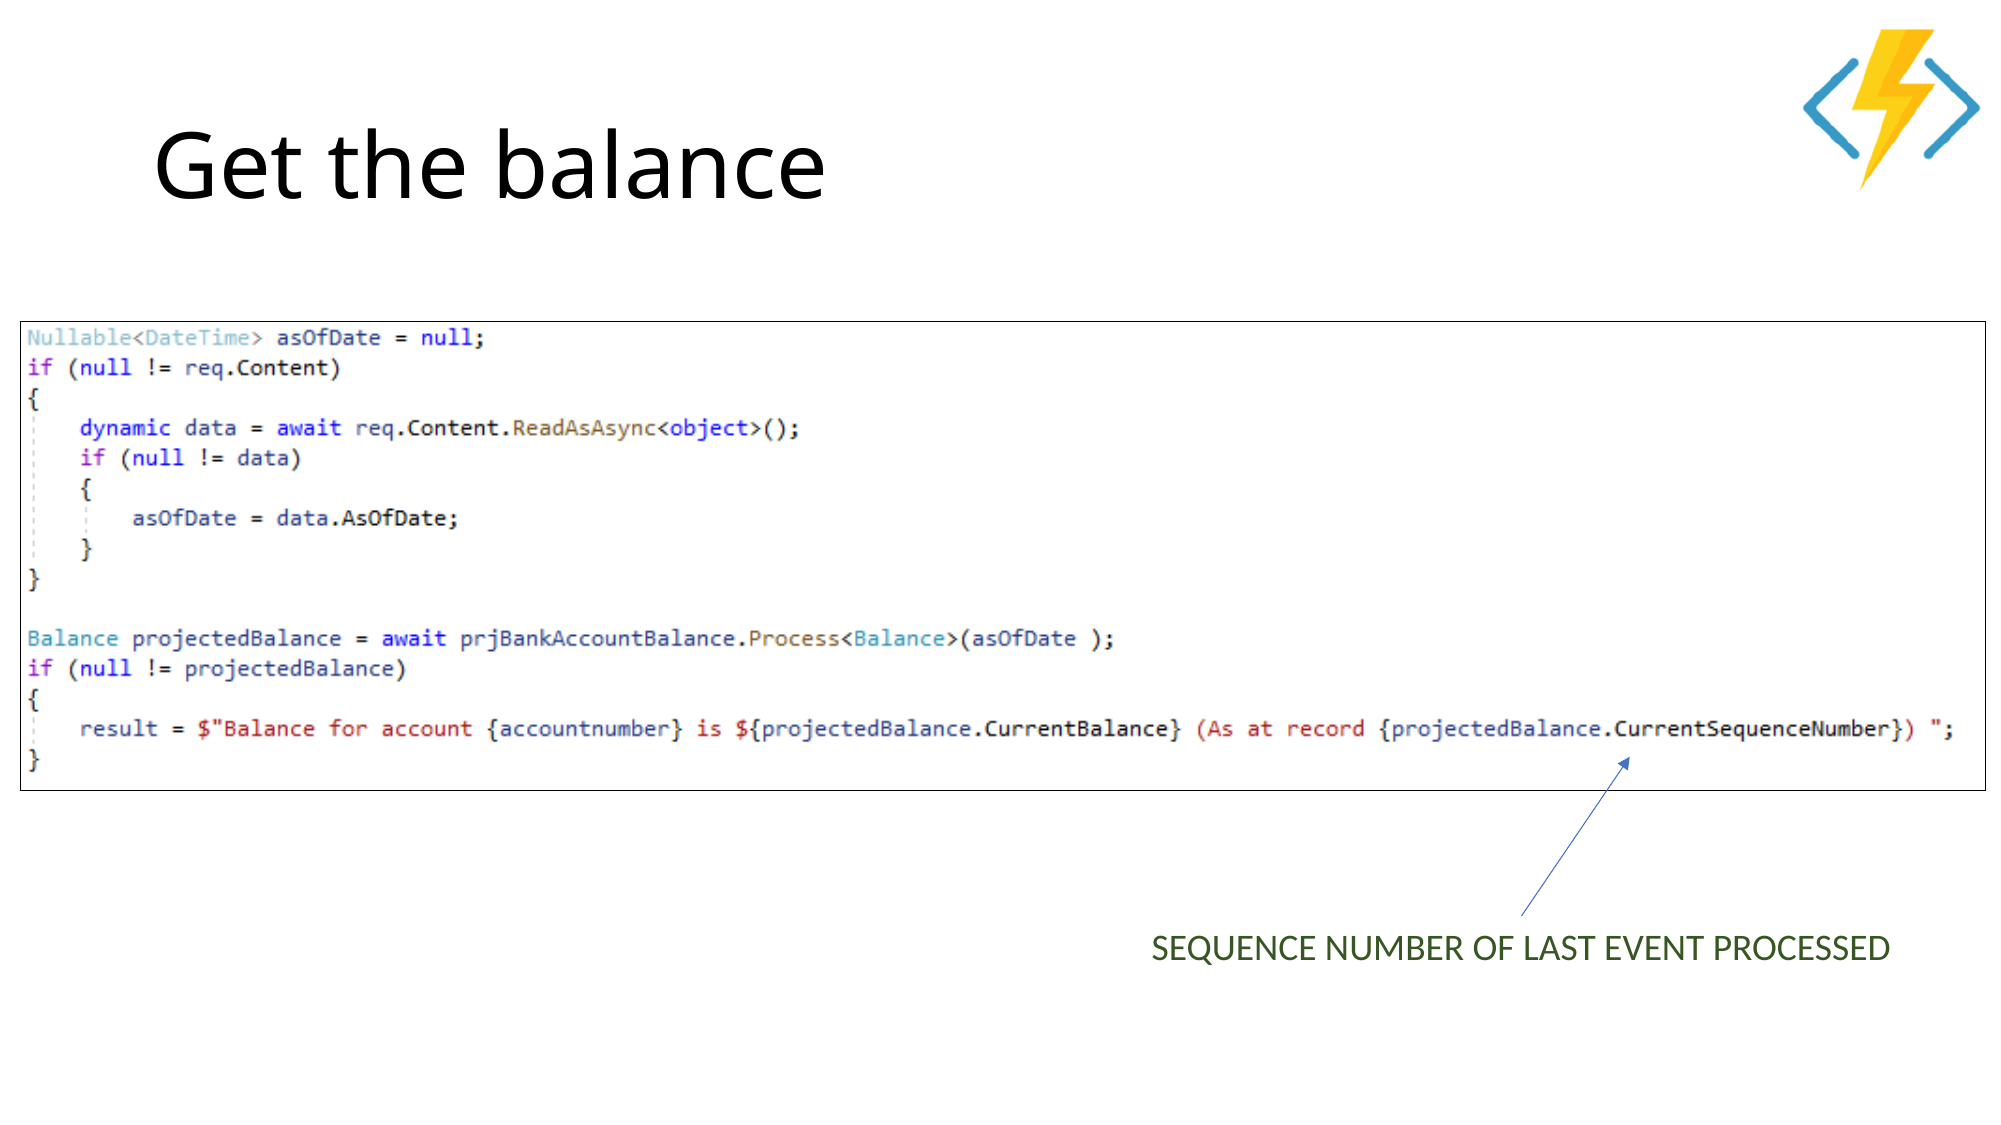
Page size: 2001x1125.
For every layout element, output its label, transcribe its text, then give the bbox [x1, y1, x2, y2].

text_box SEQUENCE NUMBER OF LAST EVENT PROCESSED [1136, 915, 1907, 976]
picture [20, 321, 1986, 791]
picture [1796, 22, 1985, 195]
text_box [1521, 756, 1630, 916]
title Get the balance [137, 59, 1863, 278]
